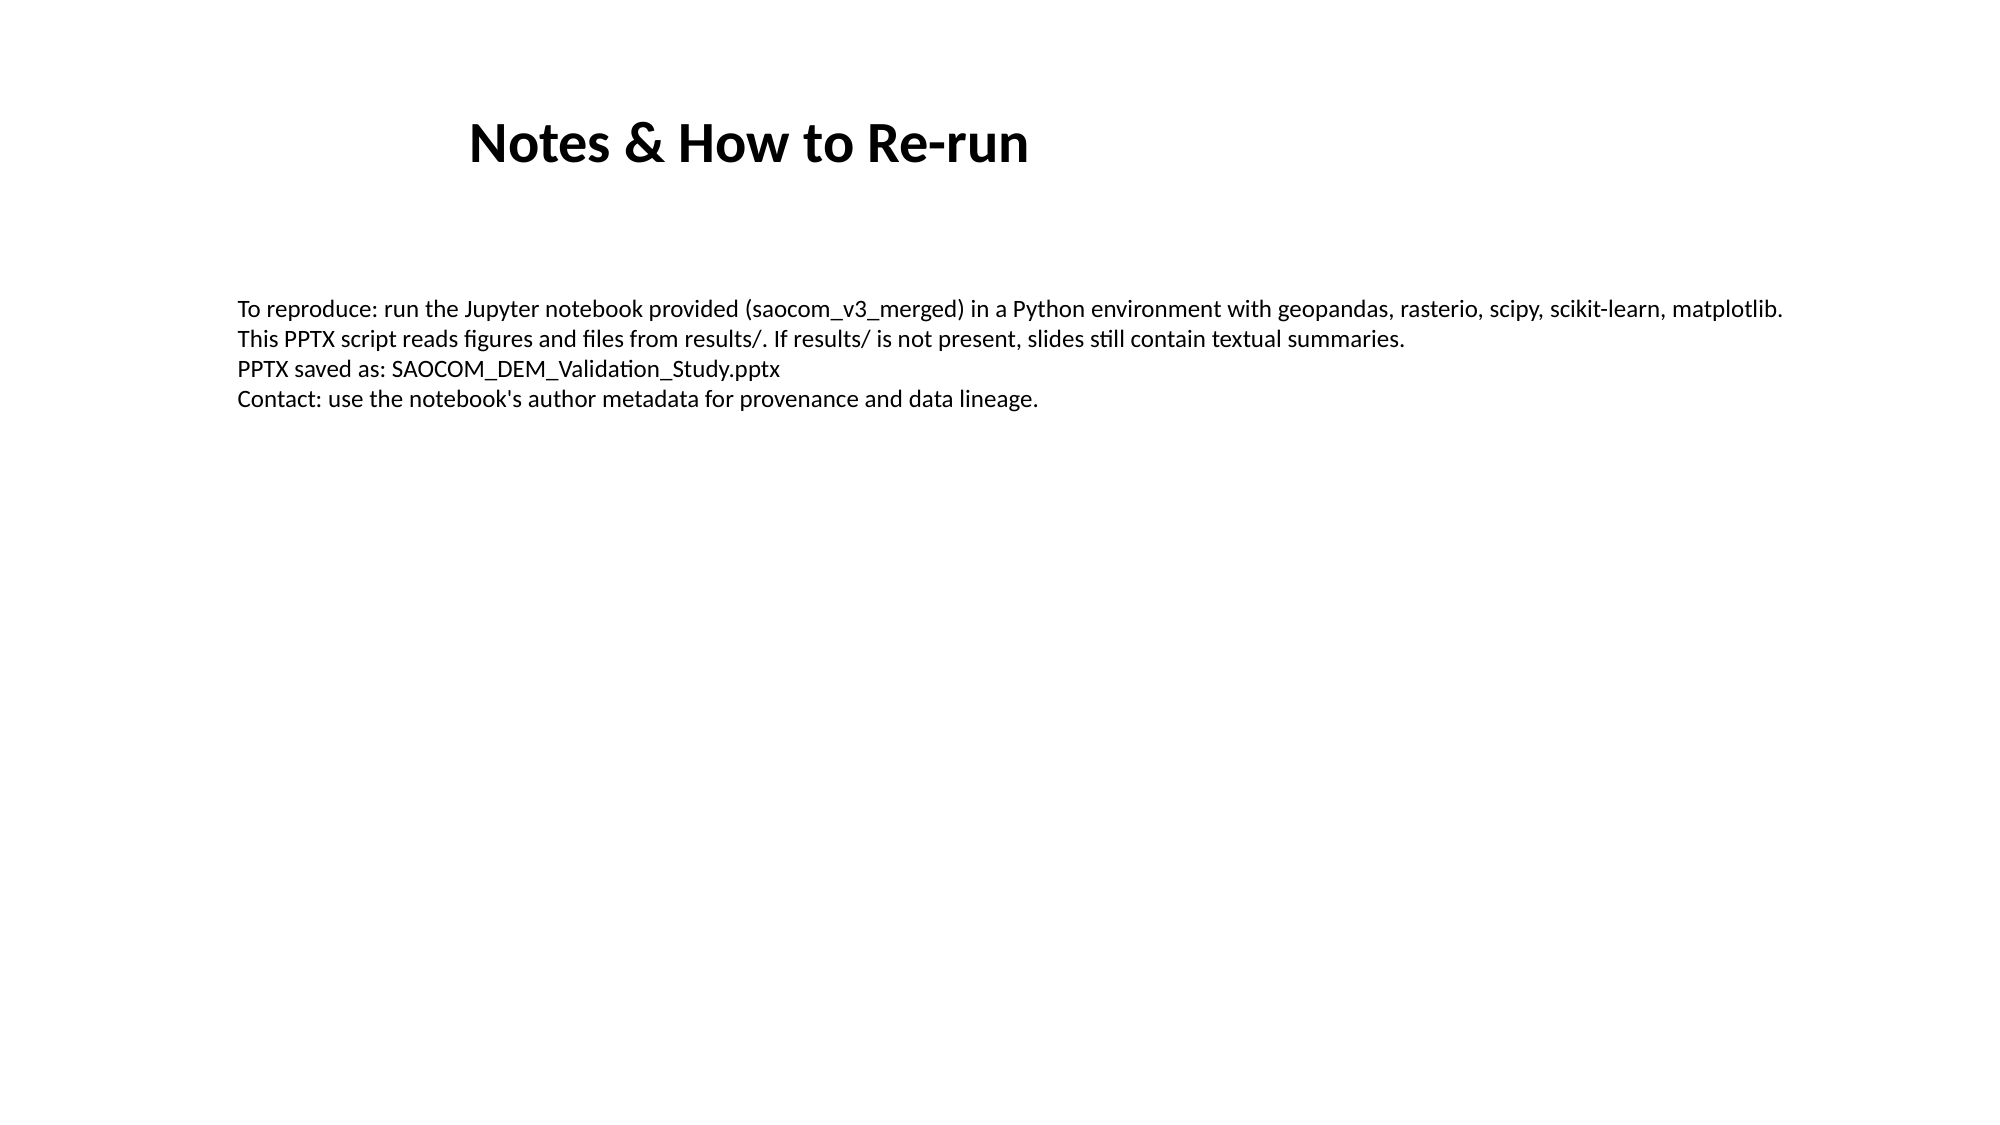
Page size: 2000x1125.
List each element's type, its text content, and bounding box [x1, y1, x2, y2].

text_box To reproduce: run the Jupyter notebook provided (saocom_v3_merged) in a Python environment with geopandas, rasterio, scipy, scikit-learn, matplotlib. This PPTX script reads figures and files from results/. If results/ is not present, slides still contain textual summaries. PPTX saved as: SAOCOM_DEM_Validation_Study.pptx Contact: use the notebook's author metadata for provenance and data lineage. [222, 239, 1802, 420]
title Notes & How to Re-run [75, 45, 1425, 233]
